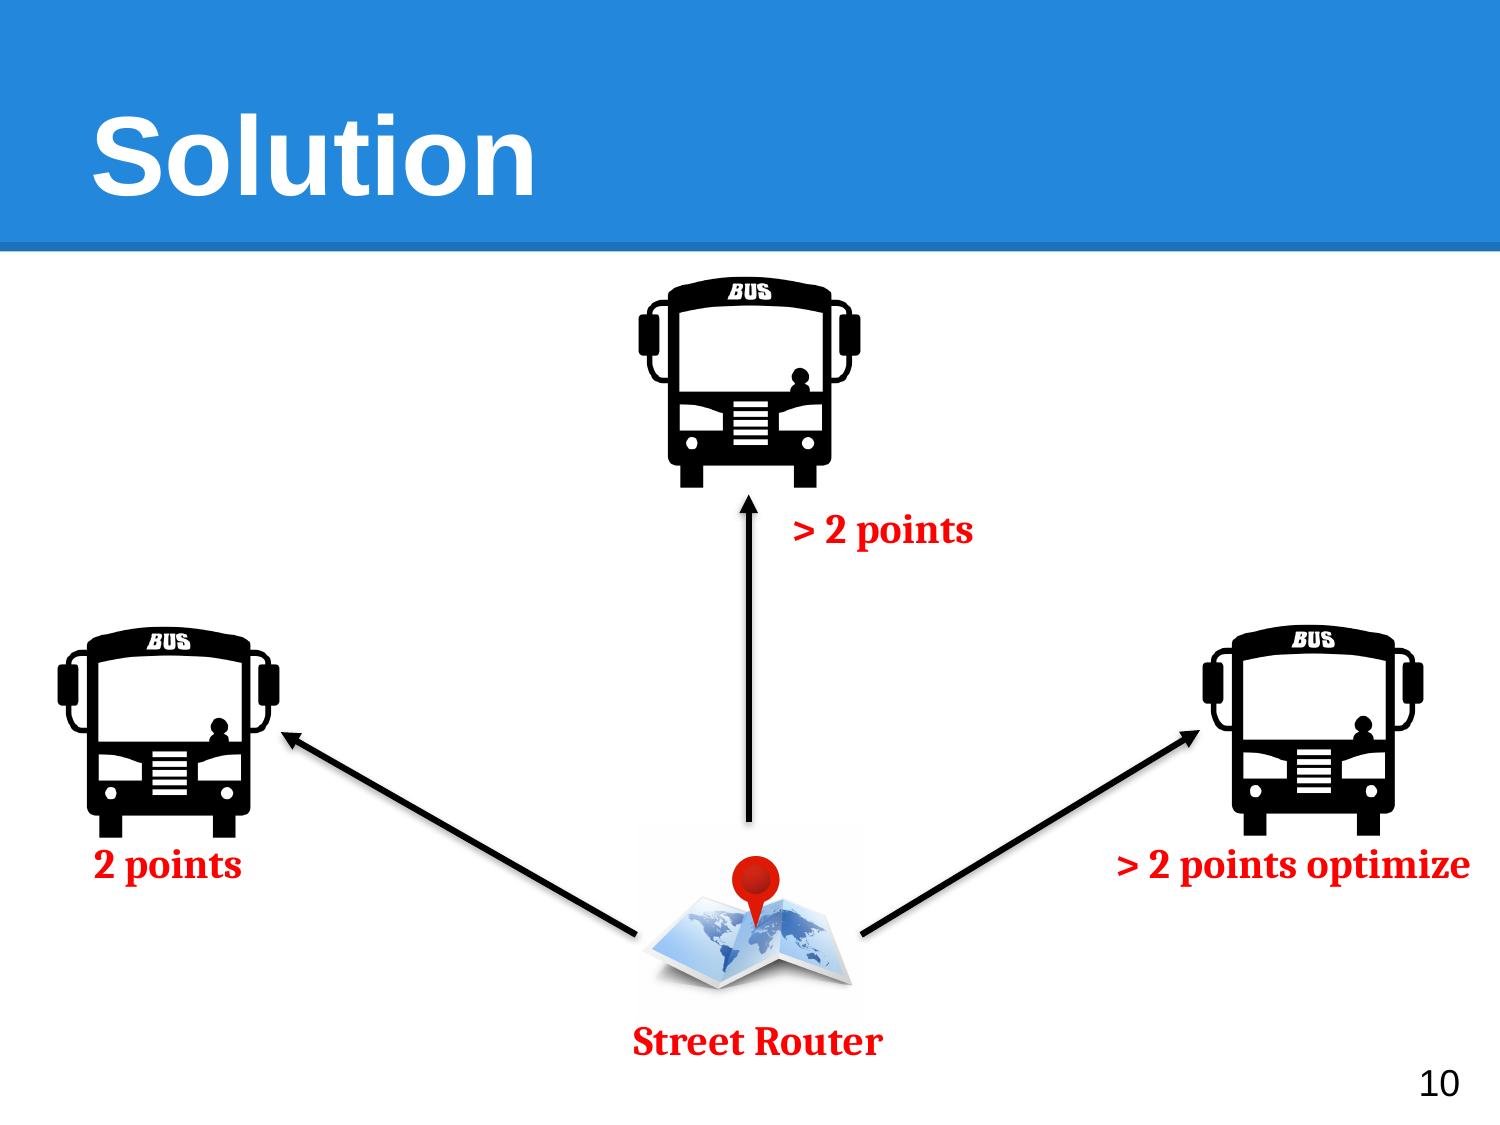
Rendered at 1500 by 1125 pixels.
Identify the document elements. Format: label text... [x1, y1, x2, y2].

picture [55, 619, 282, 845]
text_box Street Router [618, 1006, 899, 1071]
text_box 2 points [79, 852, 258, 895]
picture [635, 269, 862, 495]
title Solution [75, 45, 1425, 233]
picture [1199, 617, 1426, 843]
picture [635, 822, 862, 1048]
text_box > 2 points optimize [1204, 829, 1487, 895]
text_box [860, 729, 1201, 936]
slide_number 10 [1403, 1038, 1494, 1125]
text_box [280, 731, 637, 935]
text_box > 2 points [776, 494, 989, 560]
